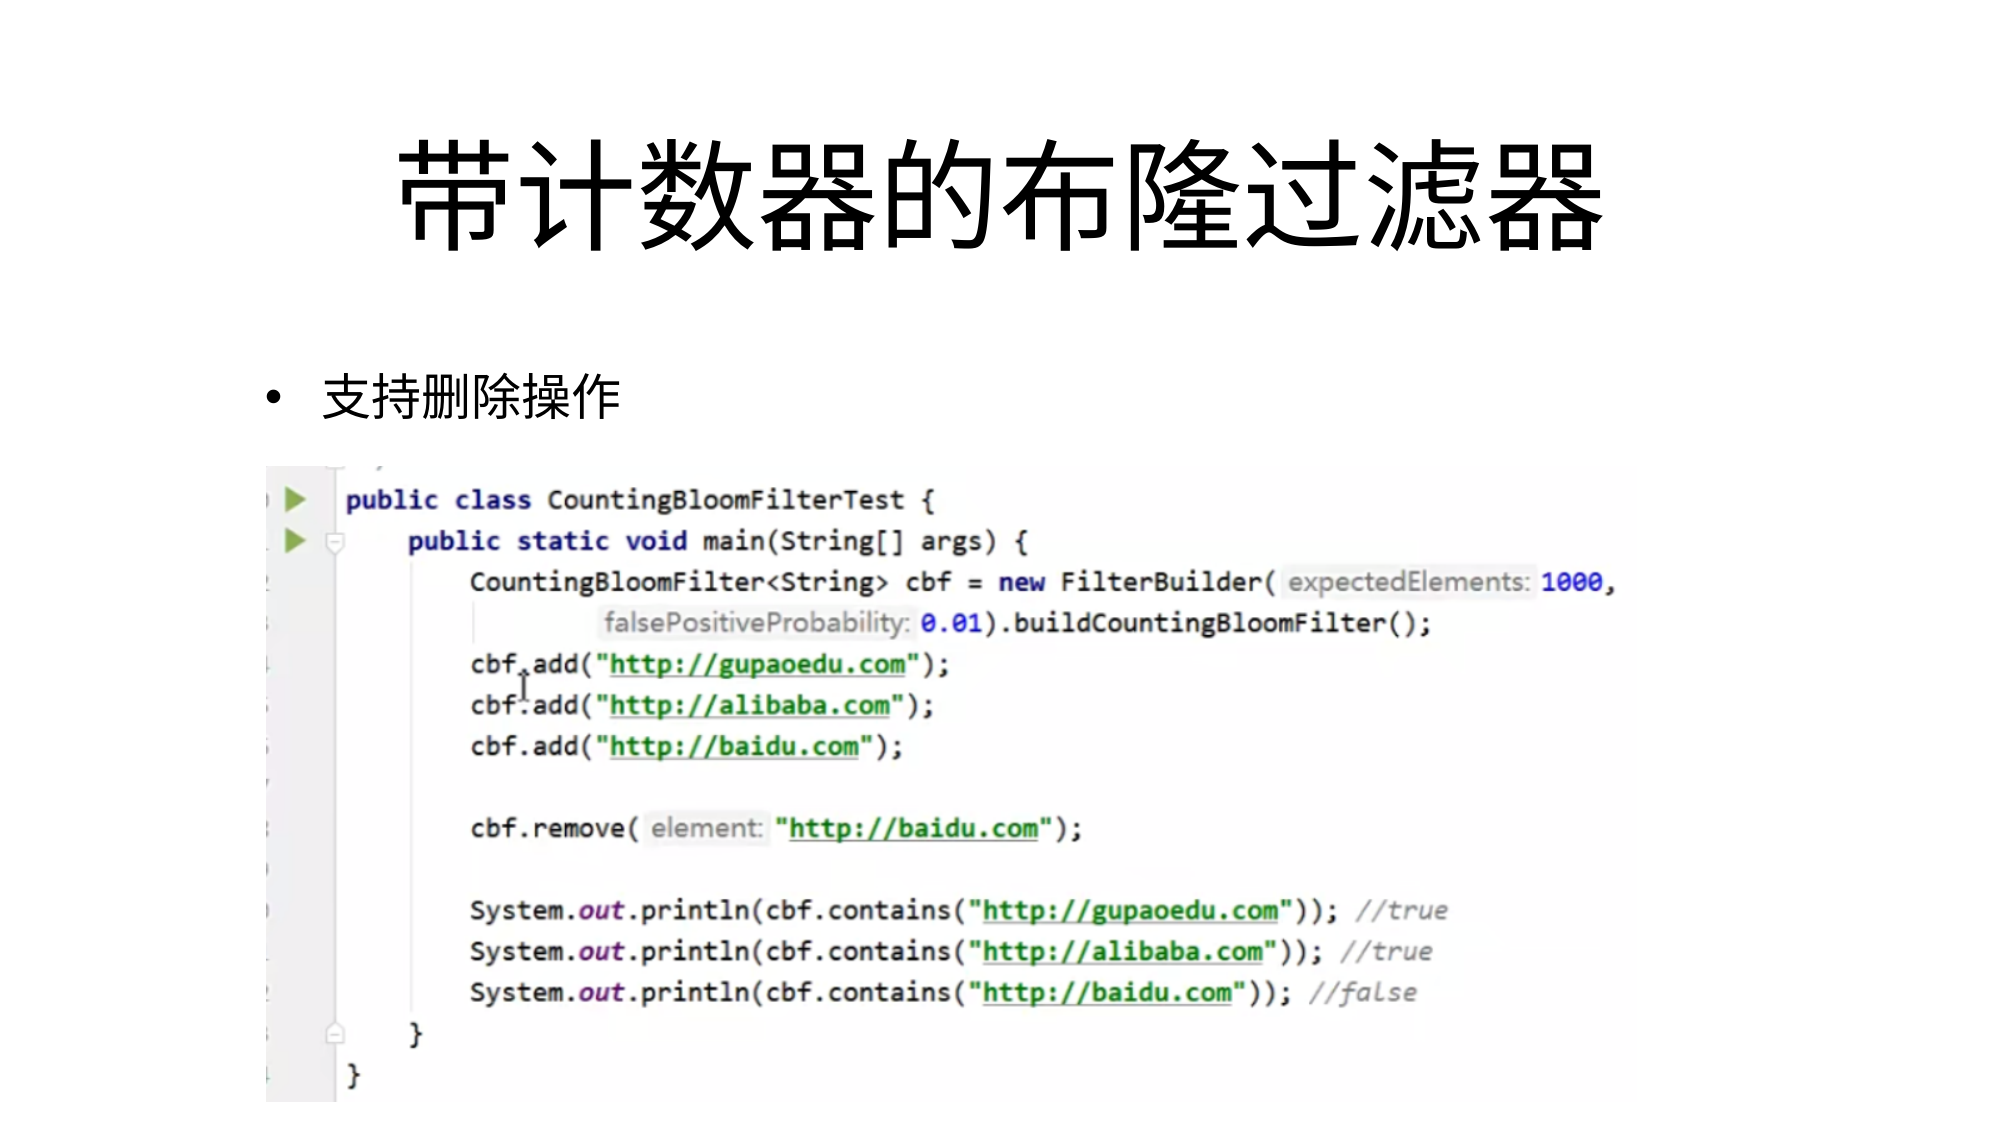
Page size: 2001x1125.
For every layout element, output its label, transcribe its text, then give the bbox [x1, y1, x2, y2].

picture [266, 466, 1637, 1102]
title 带计数器的布隆过滤器 [249, 127, 1750, 275]
subtitle 支持删除操作 [249, 364, 1750, 863]
